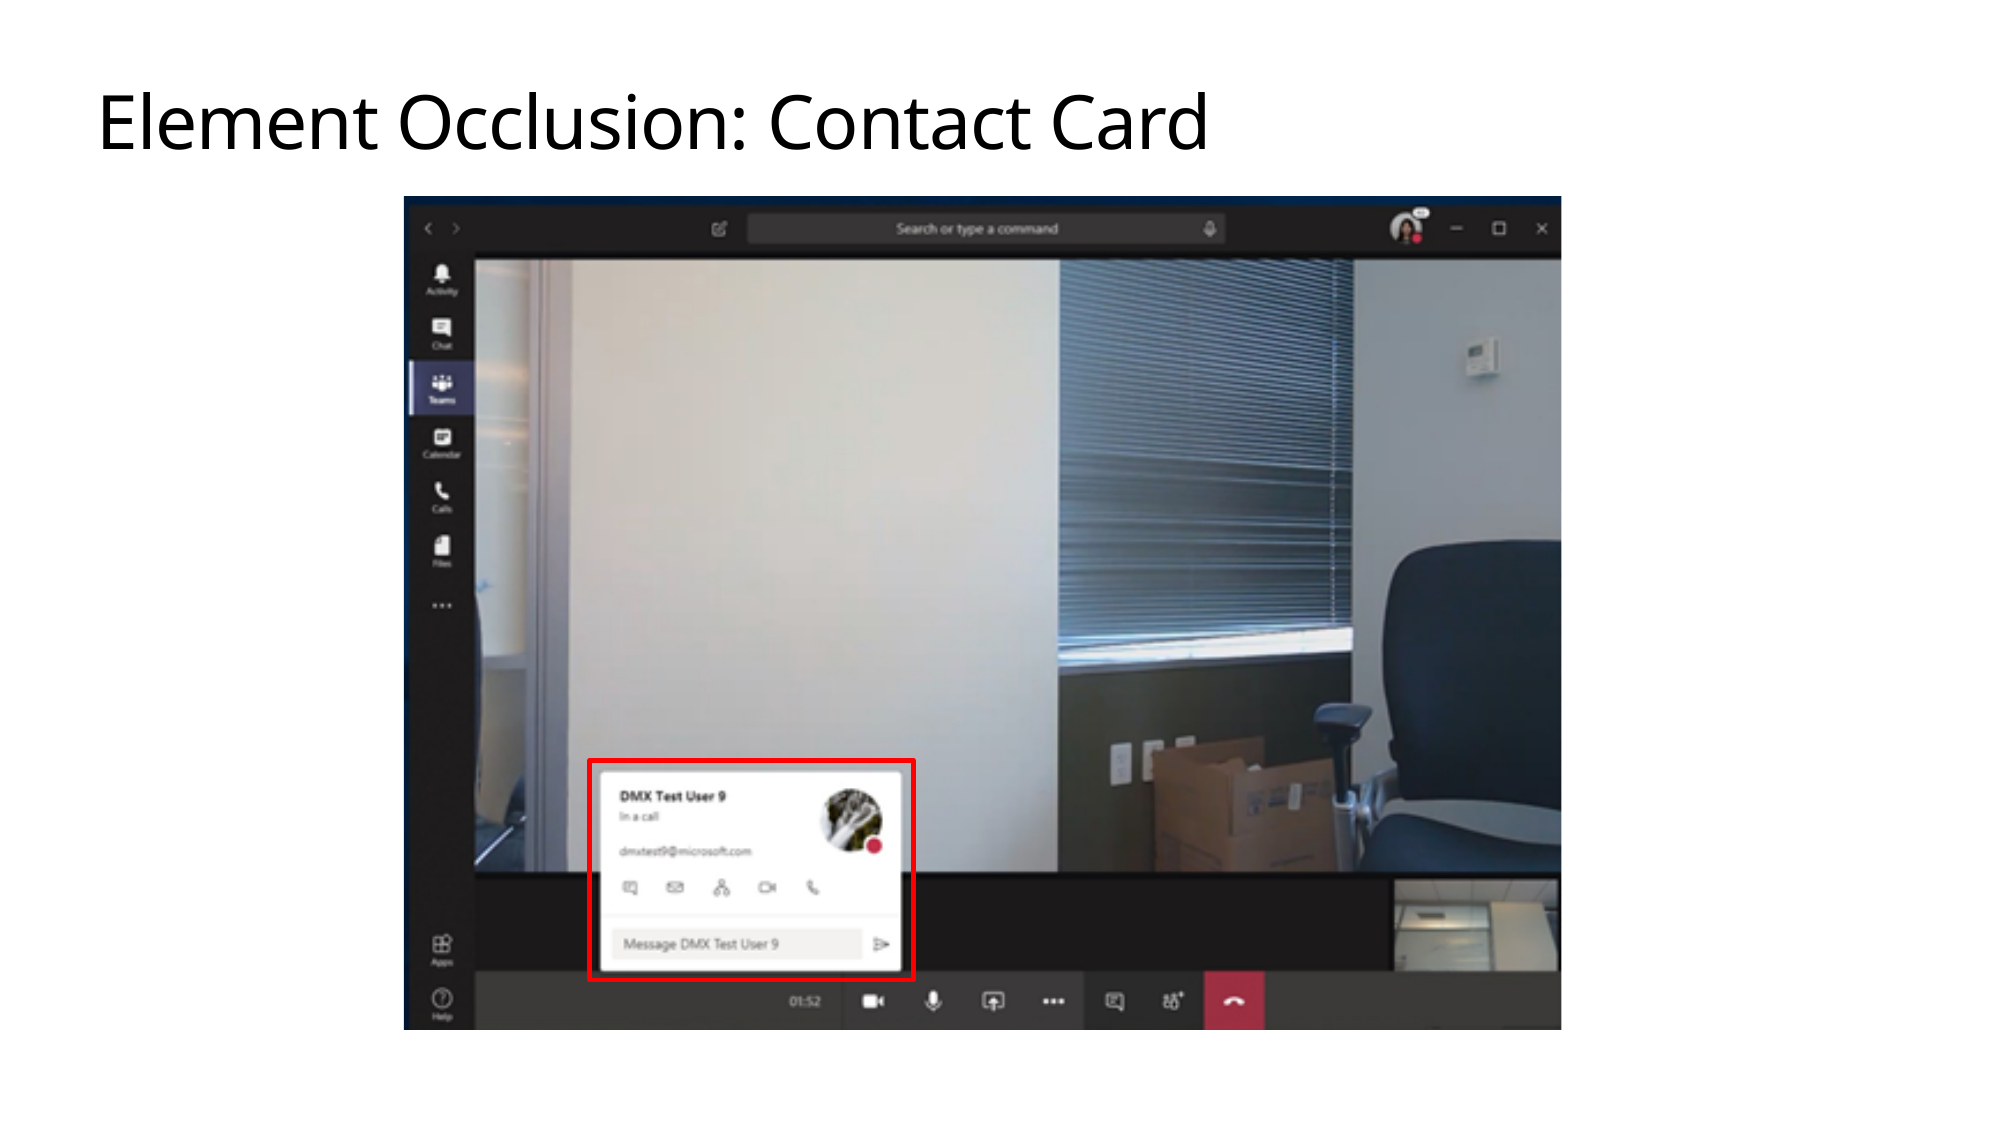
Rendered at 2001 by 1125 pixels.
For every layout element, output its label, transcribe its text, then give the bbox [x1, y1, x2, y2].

picture [403, 196, 1562, 1030]
title Element Occlusion: Contact Card [96, 75, 1904, 166]
